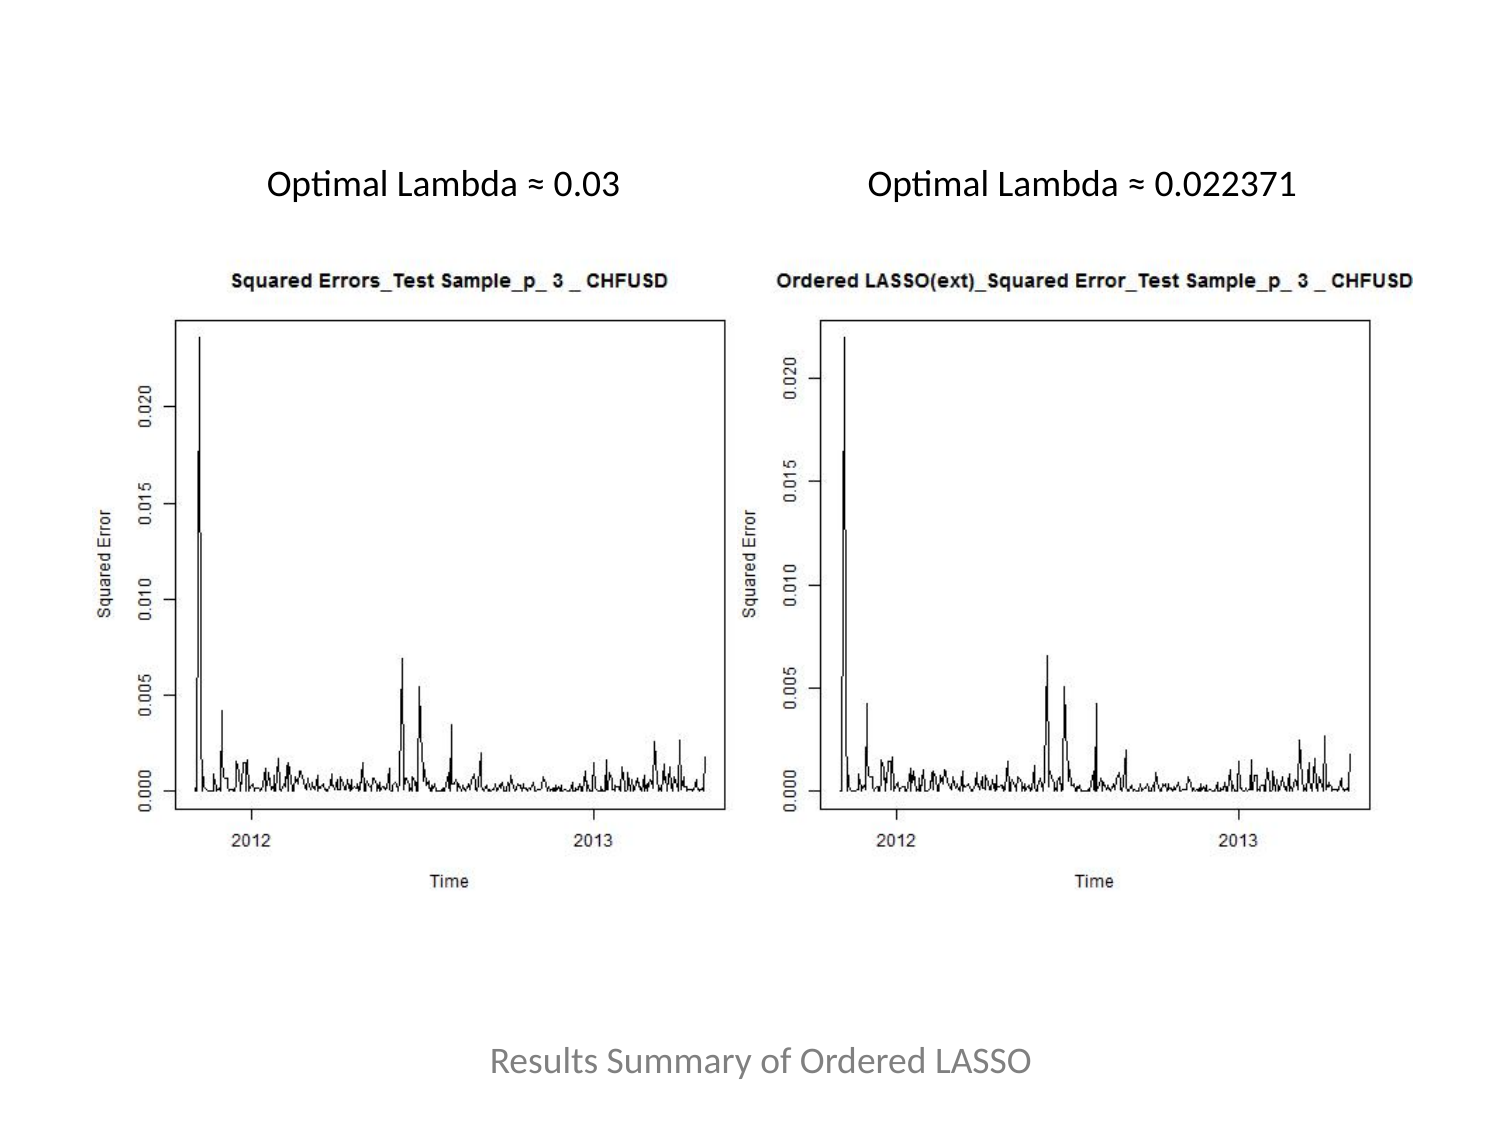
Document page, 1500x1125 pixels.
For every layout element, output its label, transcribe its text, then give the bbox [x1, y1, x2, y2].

picture [92, 237, 1413, 913]
text_box Optimal Lambda ≈ 0.022371 [852, 151, 1313, 212]
text_box Results Summary of Ordered LASSO [474, 1028, 1050, 1089]
text_box Optimal Lambda ≈ 0.03 [252, 151, 636, 212]
